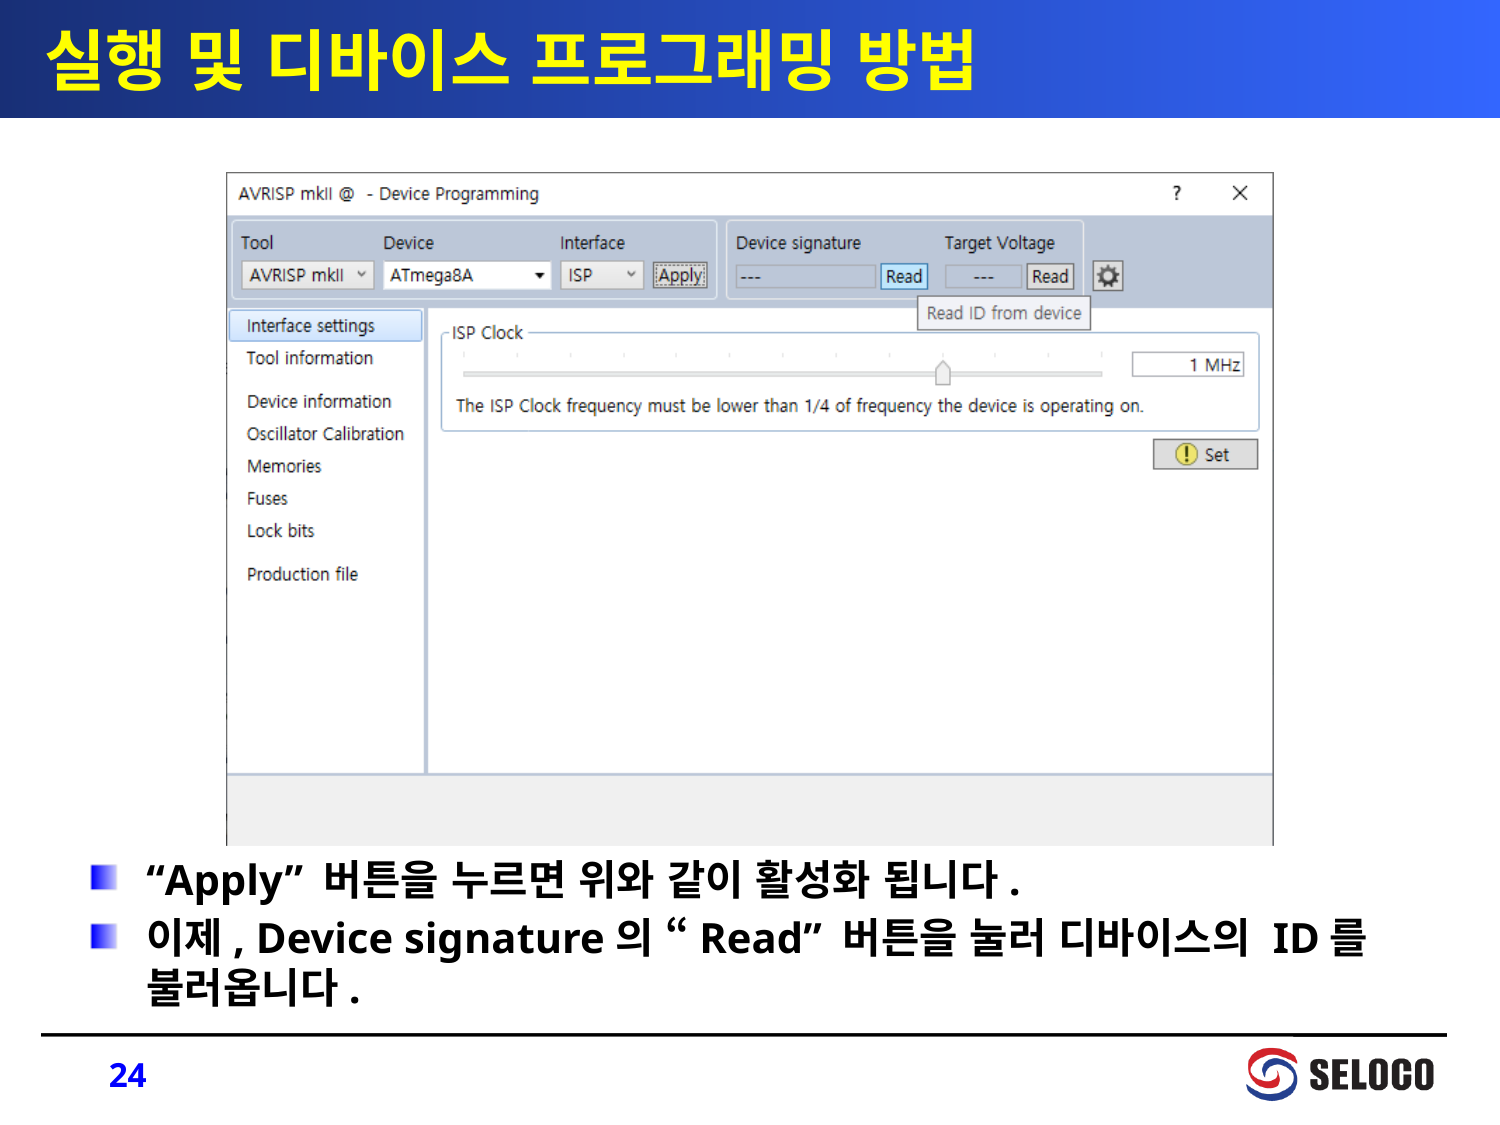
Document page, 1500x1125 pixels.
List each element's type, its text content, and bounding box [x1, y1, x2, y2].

text_box “Apply” 버튼을 누르면 위와 같이 활성화 됩니다. 이제, Device signature의 “Read” 버튼을 눌러 디바이스의 ID를 불러옵니다. [74, 845, 221, 1005]
title 실행 및 디바이스 프로그래밍 방법 [0, 0, 1500, 119]
picture [1246, 1046, 1469, 1102]
text_box “Apply” 버튼을 누르면 위와 같이 활성화 됩니다. 이제, Device signature의 “Read” 버튼을 눌러 디바이스의 ID를 불러옵니다. [1277, 845, 1425, 1005]
picture [89, 863, 120, 893]
slide_number 24 [76, 1046, 162, 1111]
picture [89, 922, 120, 952]
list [226, 172, 1274, 1006]
